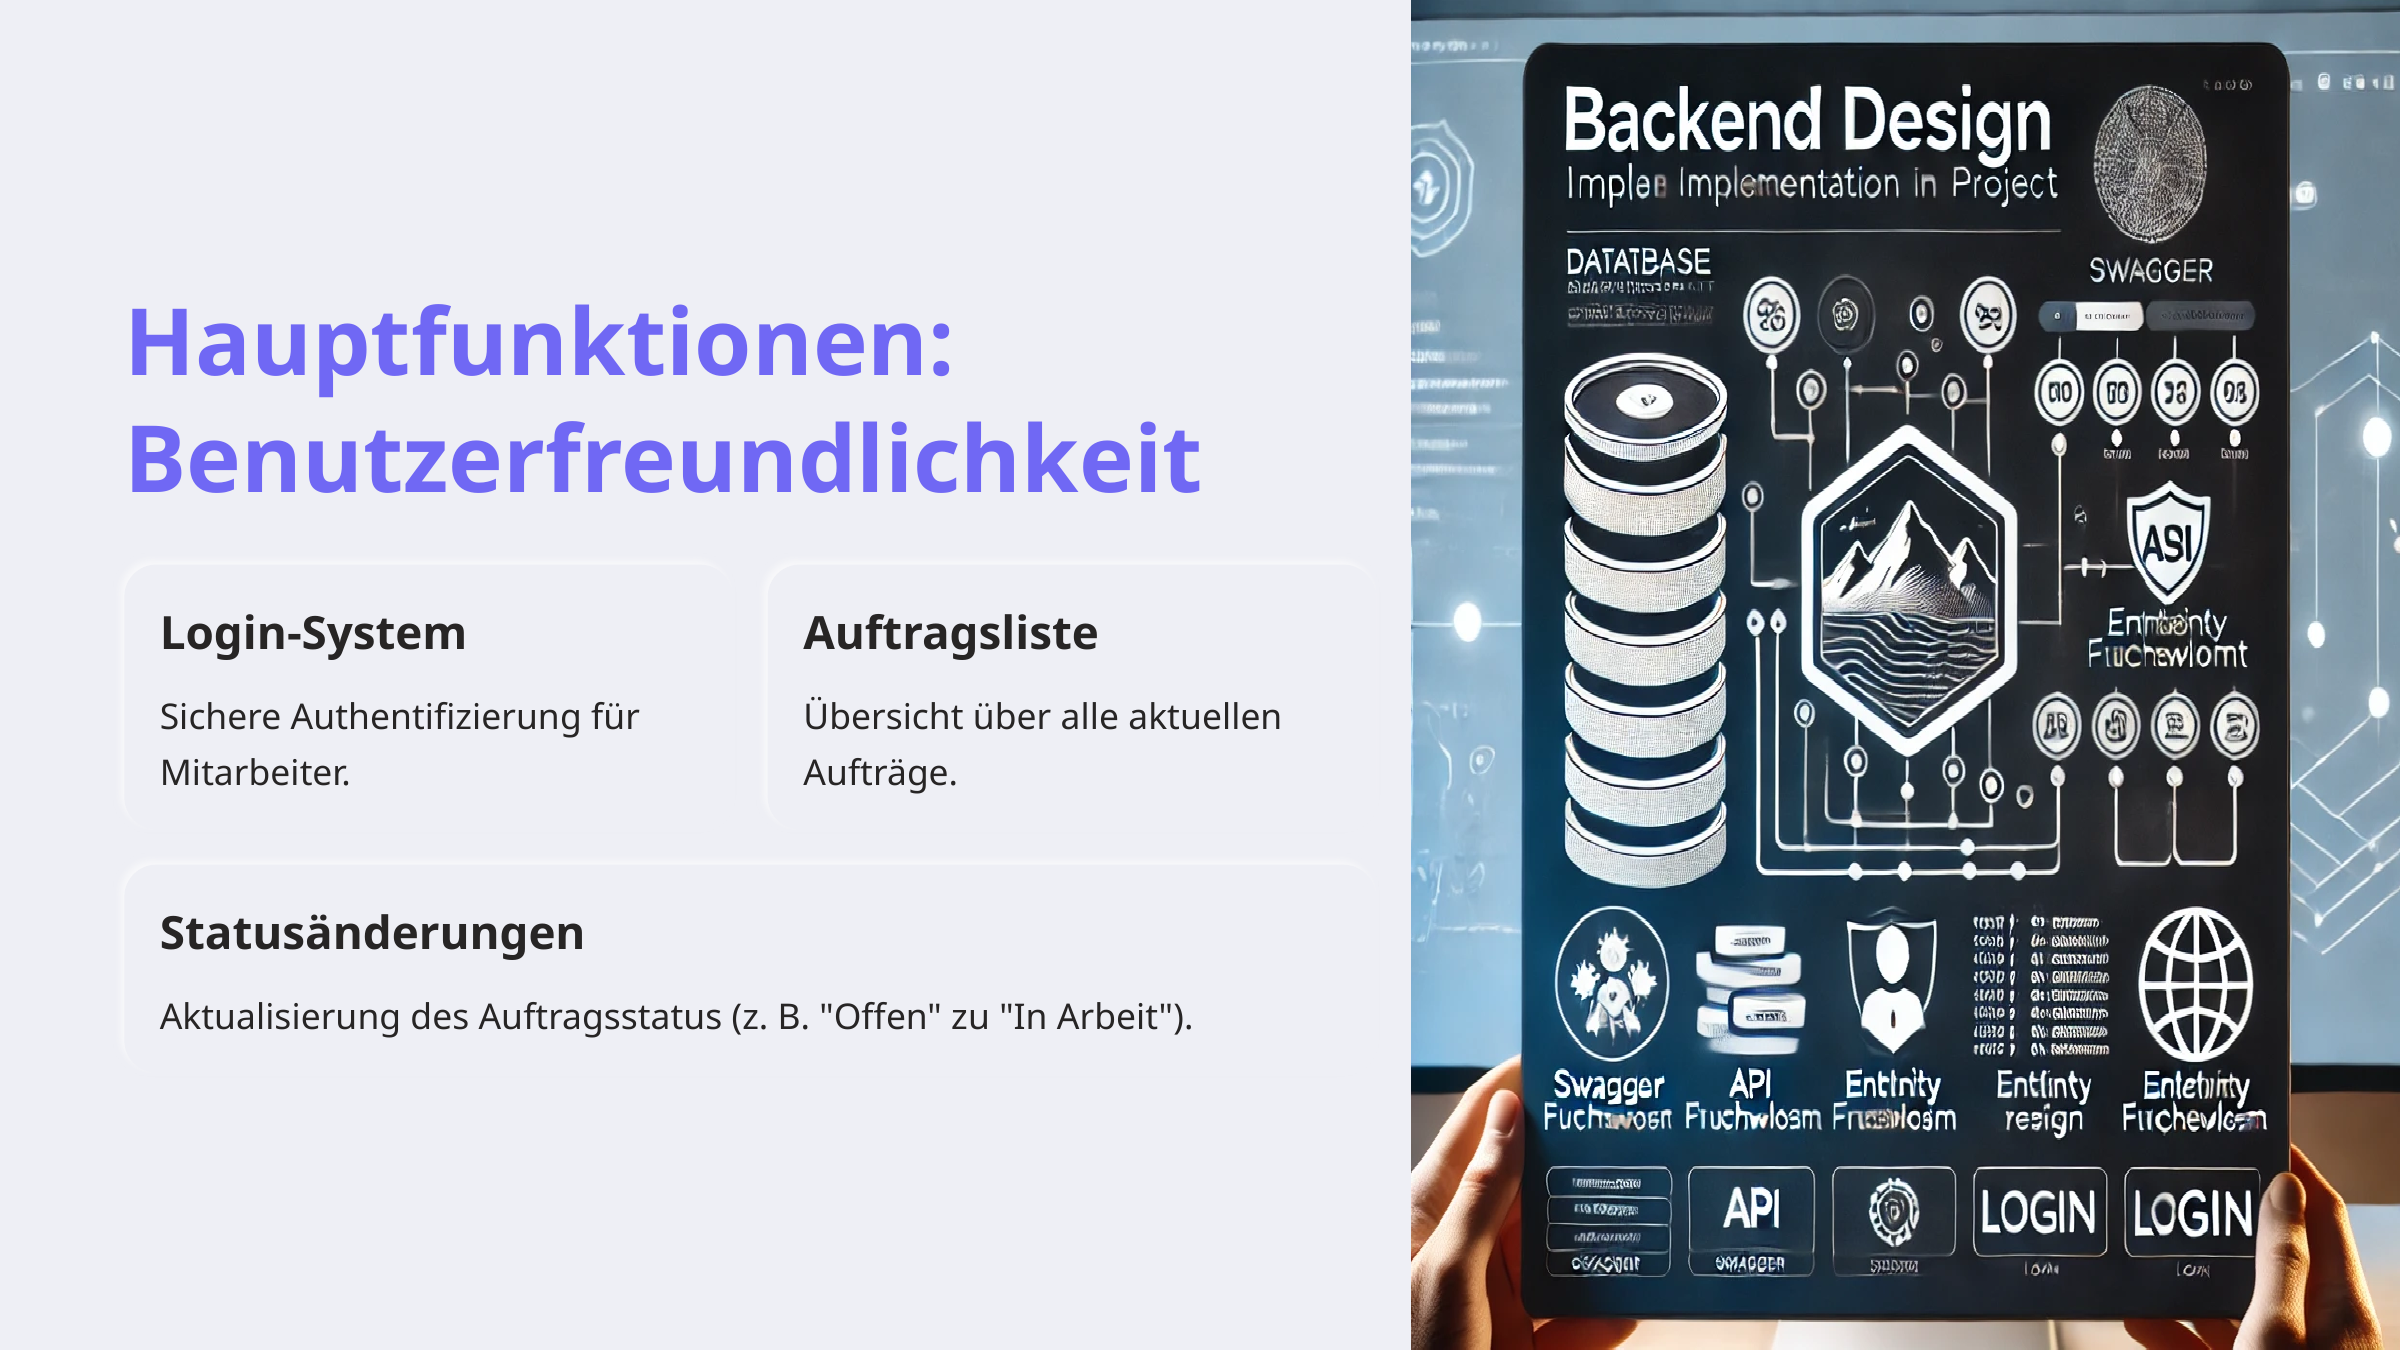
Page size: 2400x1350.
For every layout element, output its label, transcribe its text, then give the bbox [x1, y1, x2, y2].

picture [1411, 0, 2400, 1350]
text_box Hauptfunktionen: Benutzerfreundlichkeit [124, 277, 1376, 512]
text_box Login-System [159, 600, 628, 659]
text_box [124, 864, 1376, 1073]
text_box [124, 564, 733, 830]
text_box Statusänderungen [159, 900, 628, 959]
text_box Auftragsliste [803, 600, 1271, 659]
text_box Aktualisierung des Auftragsstatus (z. B. "Offen" zu "In Arbeit"). [159, 980, 1340, 1037]
text_box Übersicht über alle aktuellen Aufträge. [803, 679, 1341, 794]
text_box Sichere Authentifizierung für Mitarbeiter. [159, 679, 697, 794]
text_box [767, 564, 1376, 830]
